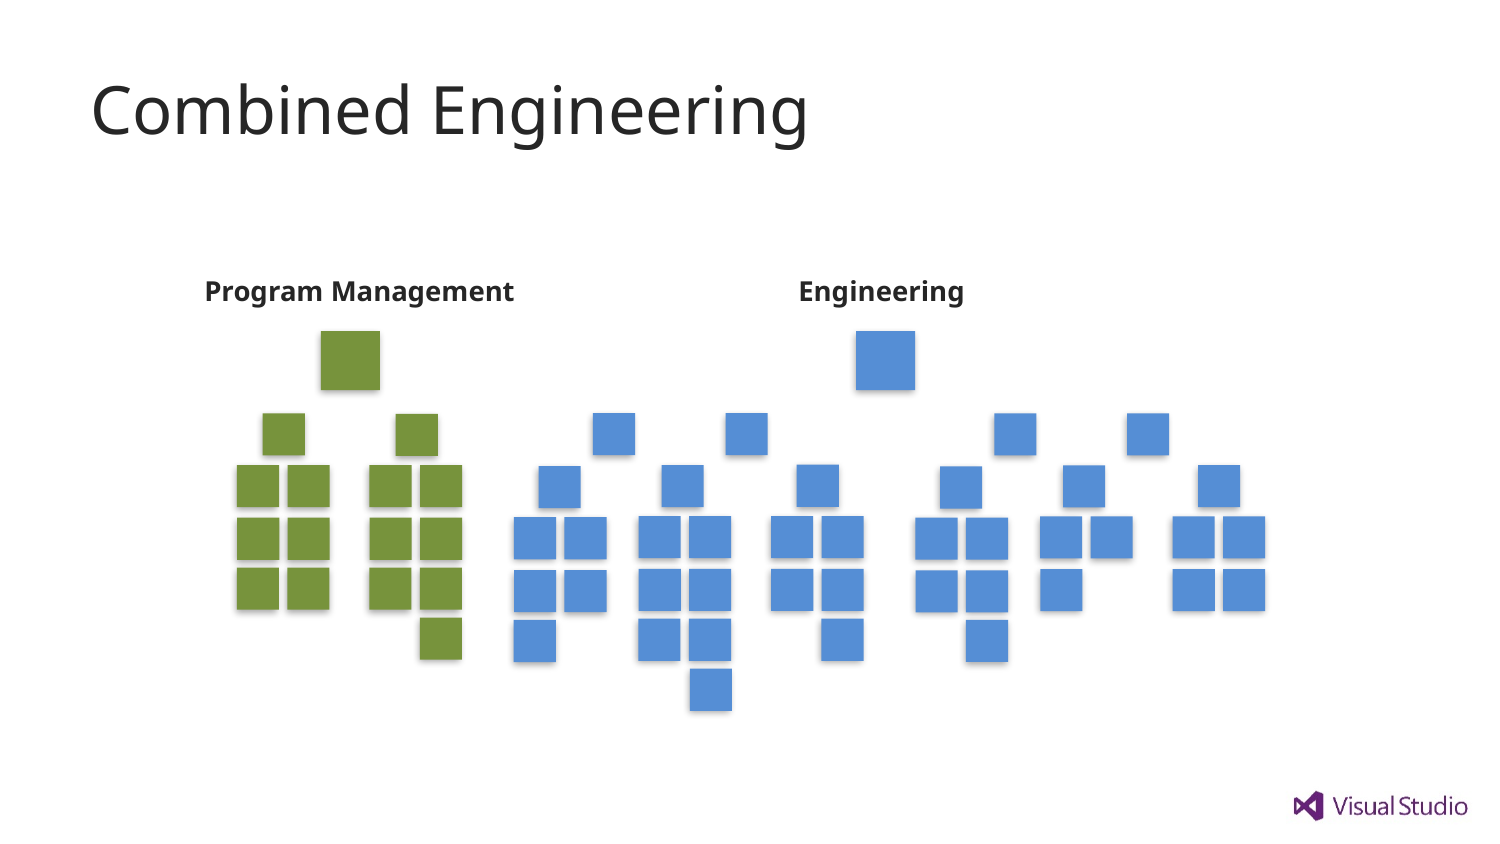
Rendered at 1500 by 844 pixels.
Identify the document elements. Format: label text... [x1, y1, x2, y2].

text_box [915, 413, 1266, 613]
text_box [965, 621, 1009, 663]
title Combined Engineering [75, 37, 1425, 179]
text_box Engineering [783, 266, 980, 314]
picture [1275, 782, 1488, 827]
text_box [236, 331, 463, 661]
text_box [513, 331, 916, 712]
text_box Program Management [189, 266, 537, 314]
